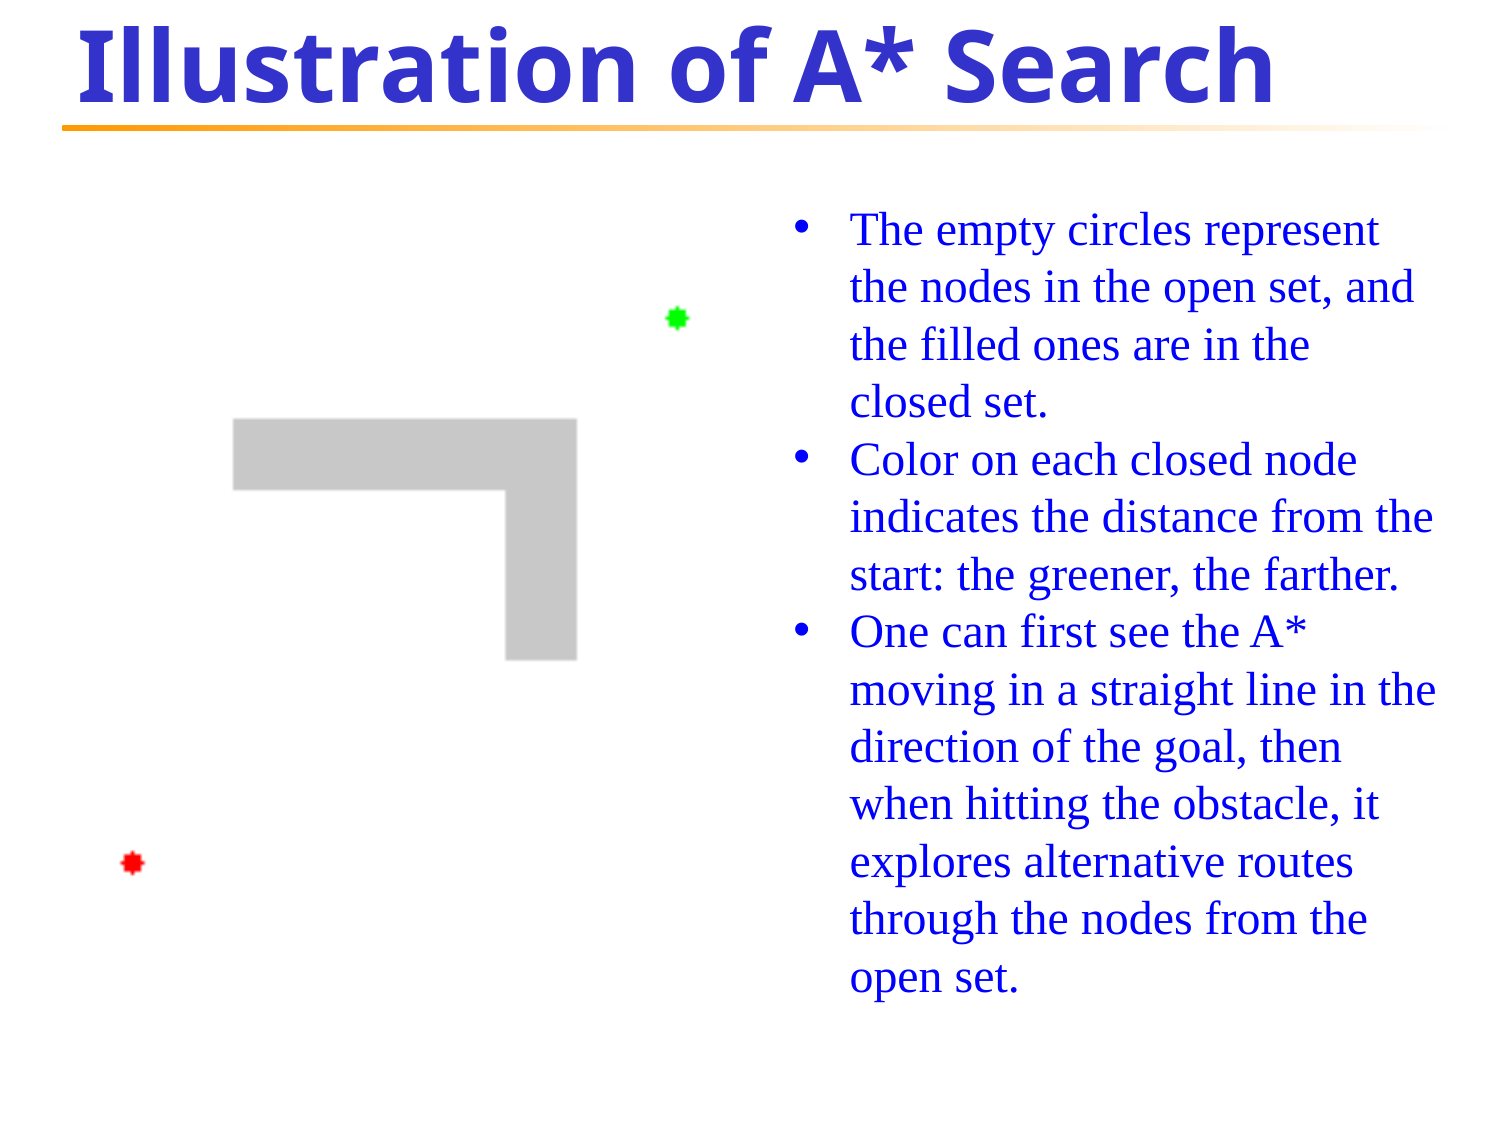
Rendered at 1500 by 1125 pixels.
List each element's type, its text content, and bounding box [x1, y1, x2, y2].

text_box The empty circles represent the nodes in the open set, and the filled ones are in the closed set. Color on each closed node indicates the distance from the start: the greener, the farther. One can first see the A* moving in a straight line in the direction of the goal, then when hitting the obstacle, it explores alternative routes through the nodes from the open set. [778, 190, 1453, 1010]
picture [64, 219, 779, 934]
title Illustration of A* Search [62, 0, 1500, 125]
